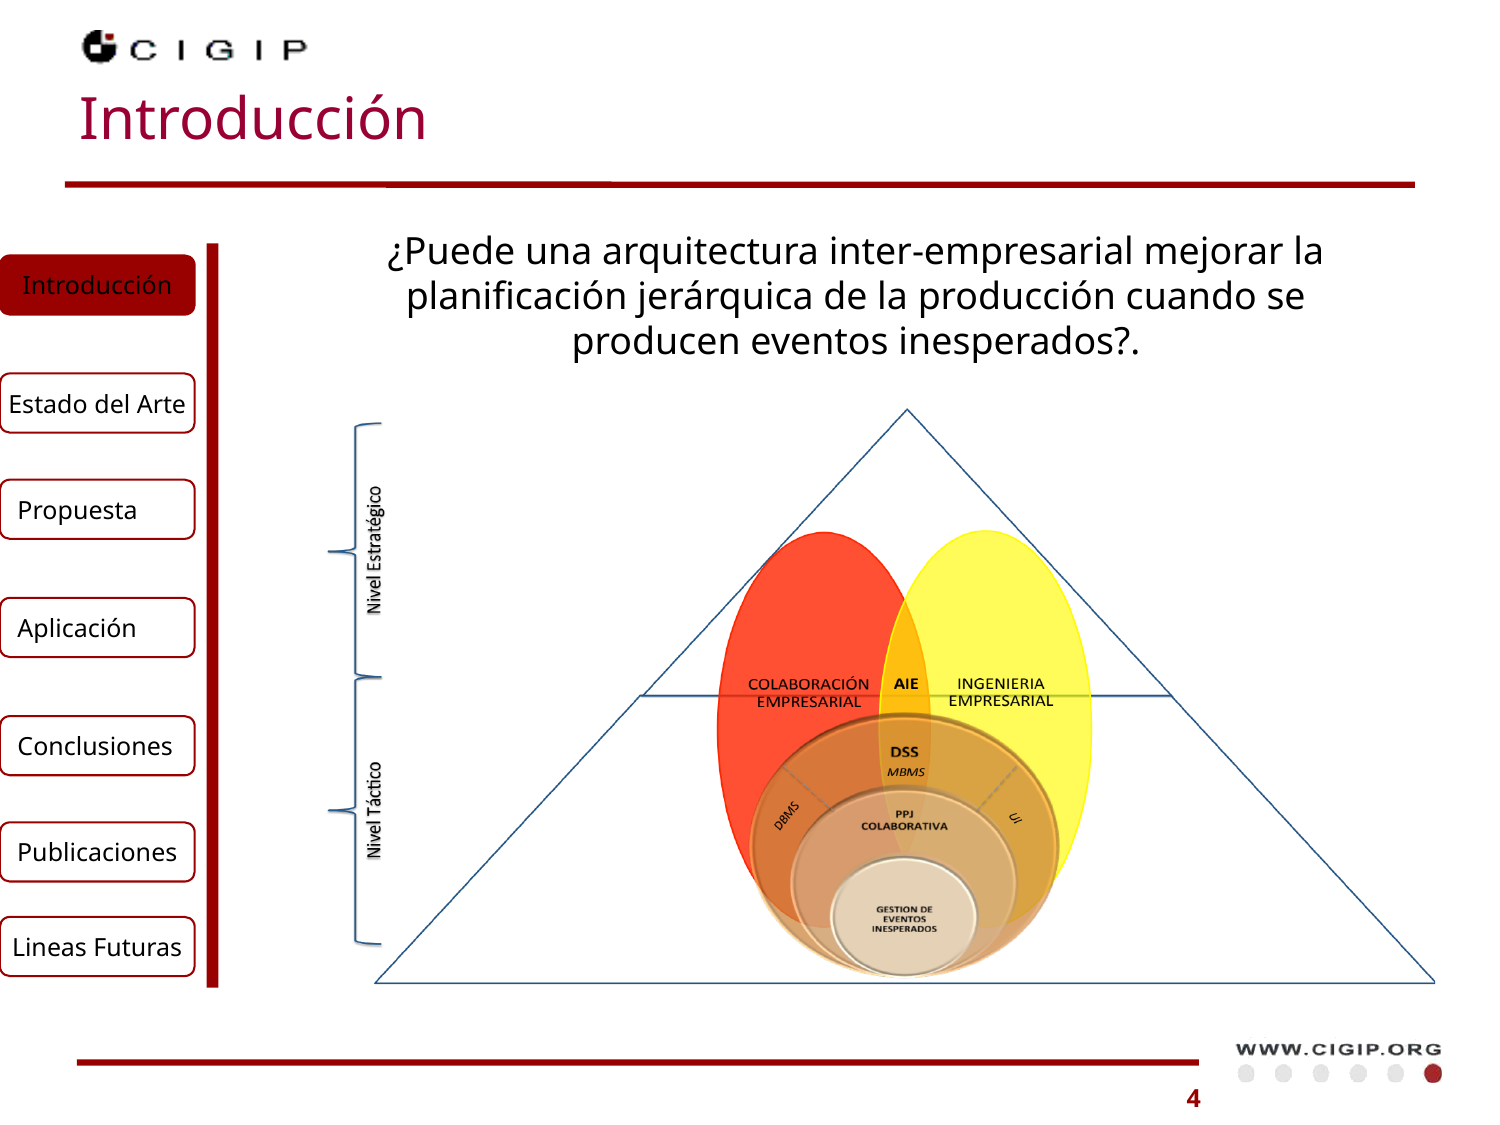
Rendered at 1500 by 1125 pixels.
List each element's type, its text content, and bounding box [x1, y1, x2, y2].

title Introducción [64, 66, 1436, 167]
text_box [206, 243, 219, 988]
text_box Aplicación [0, 597, 195, 658]
picture [76, 30, 314, 66]
slide_number 4 [1125, 1074, 1263, 1125]
picture [324, 408, 1436, 1024]
text_box Estado del Arte [0, 373, 195, 433]
text_box Introducción [0, 255, 195, 315]
text_box ¿Puede una arquitectura inter-empresarial mejorar la planificación jerárquica de la producción cuando se producen eventos inesperados?. [312, 219, 1400, 370]
text_box Publicaciones [0, 822, 195, 882]
text_box Lineas Futuras [0, 916, 195, 977]
picture [1234, 1037, 1448, 1083]
text_box Conclusiones [0, 716, 195, 776]
text_box Propuesta [0, 479, 195, 539]
